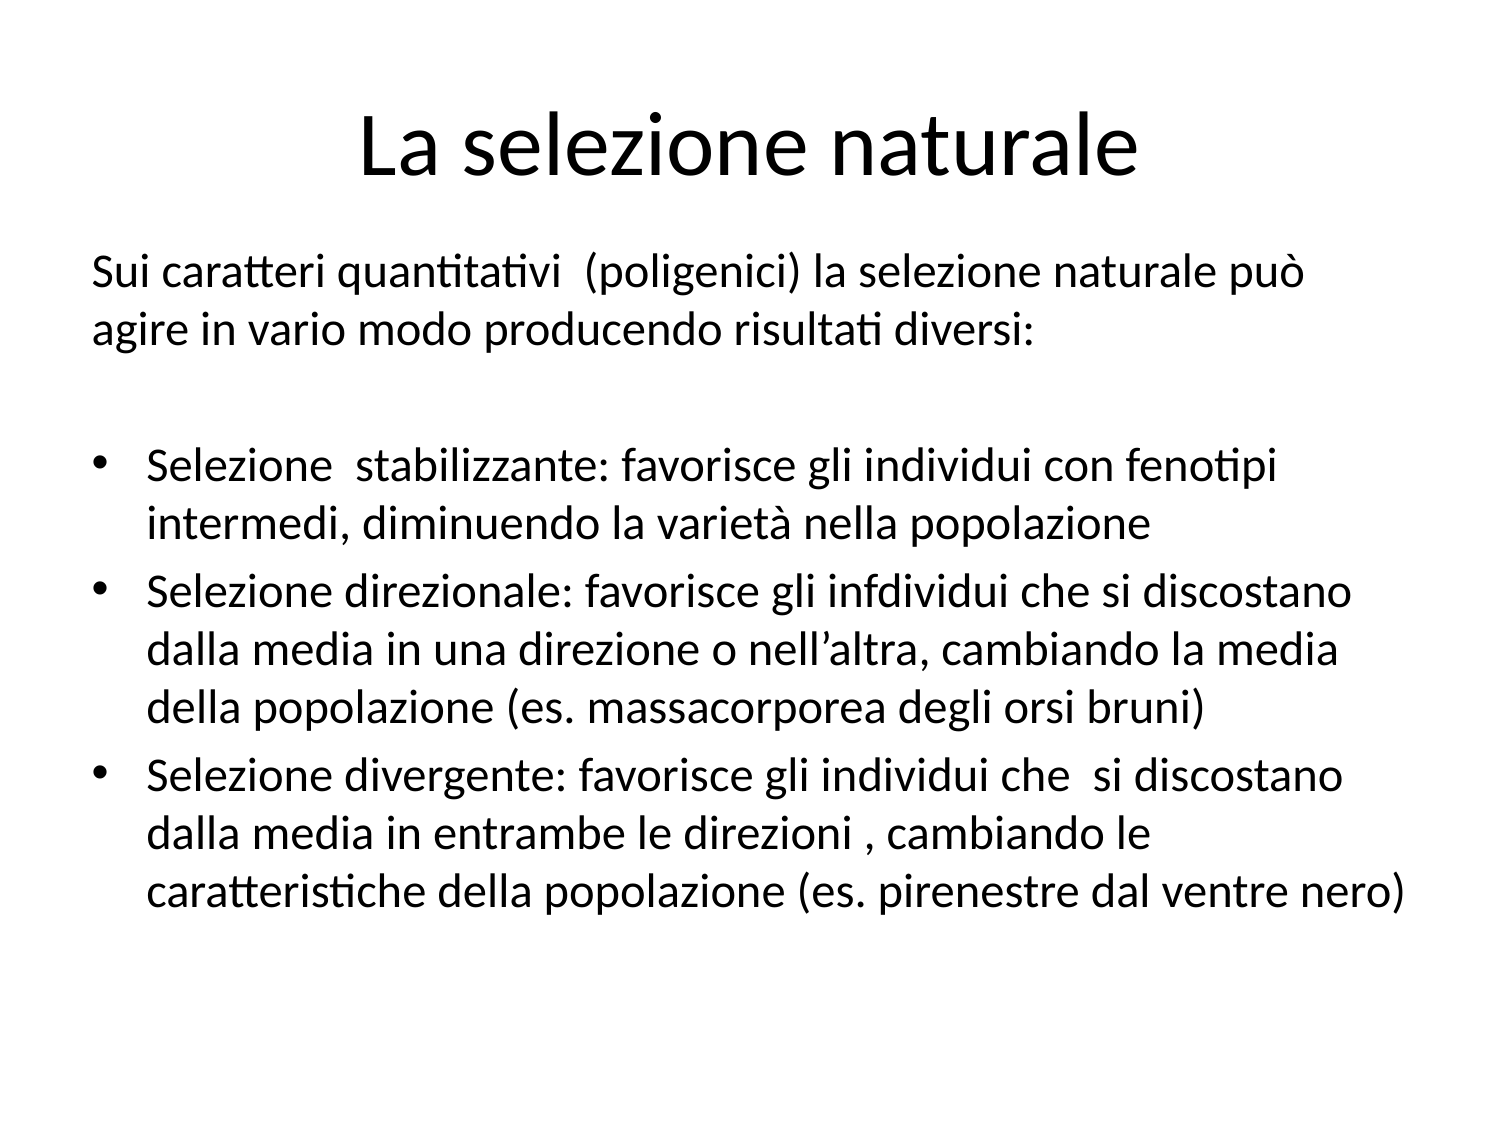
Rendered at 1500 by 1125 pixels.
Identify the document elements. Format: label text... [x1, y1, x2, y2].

title La selezione naturale [75, 45, 1425, 233]
list Sui caratteri quantitativi (poligenici) la selezione naturale può agire in vario modo producendo risultati diversi: Selezione stabilizzante: favorisce gli individui con fenotipi intermedi, diminuendo la varietà nella popolazione Selezione direzionale: favorisce gli infdividui che si discostano dalla media in una direzione o nell’altra, cambiando la media della popolazione (es. massacorporea degli orsi bruni) Selezione divergente: favorisce gli individui che si discostano dalla media in entrambe le direzioni , cambiando le caratteristiche della popolazione (es. pirenestre dal ventre nero) [76, 231, 1427, 975]
